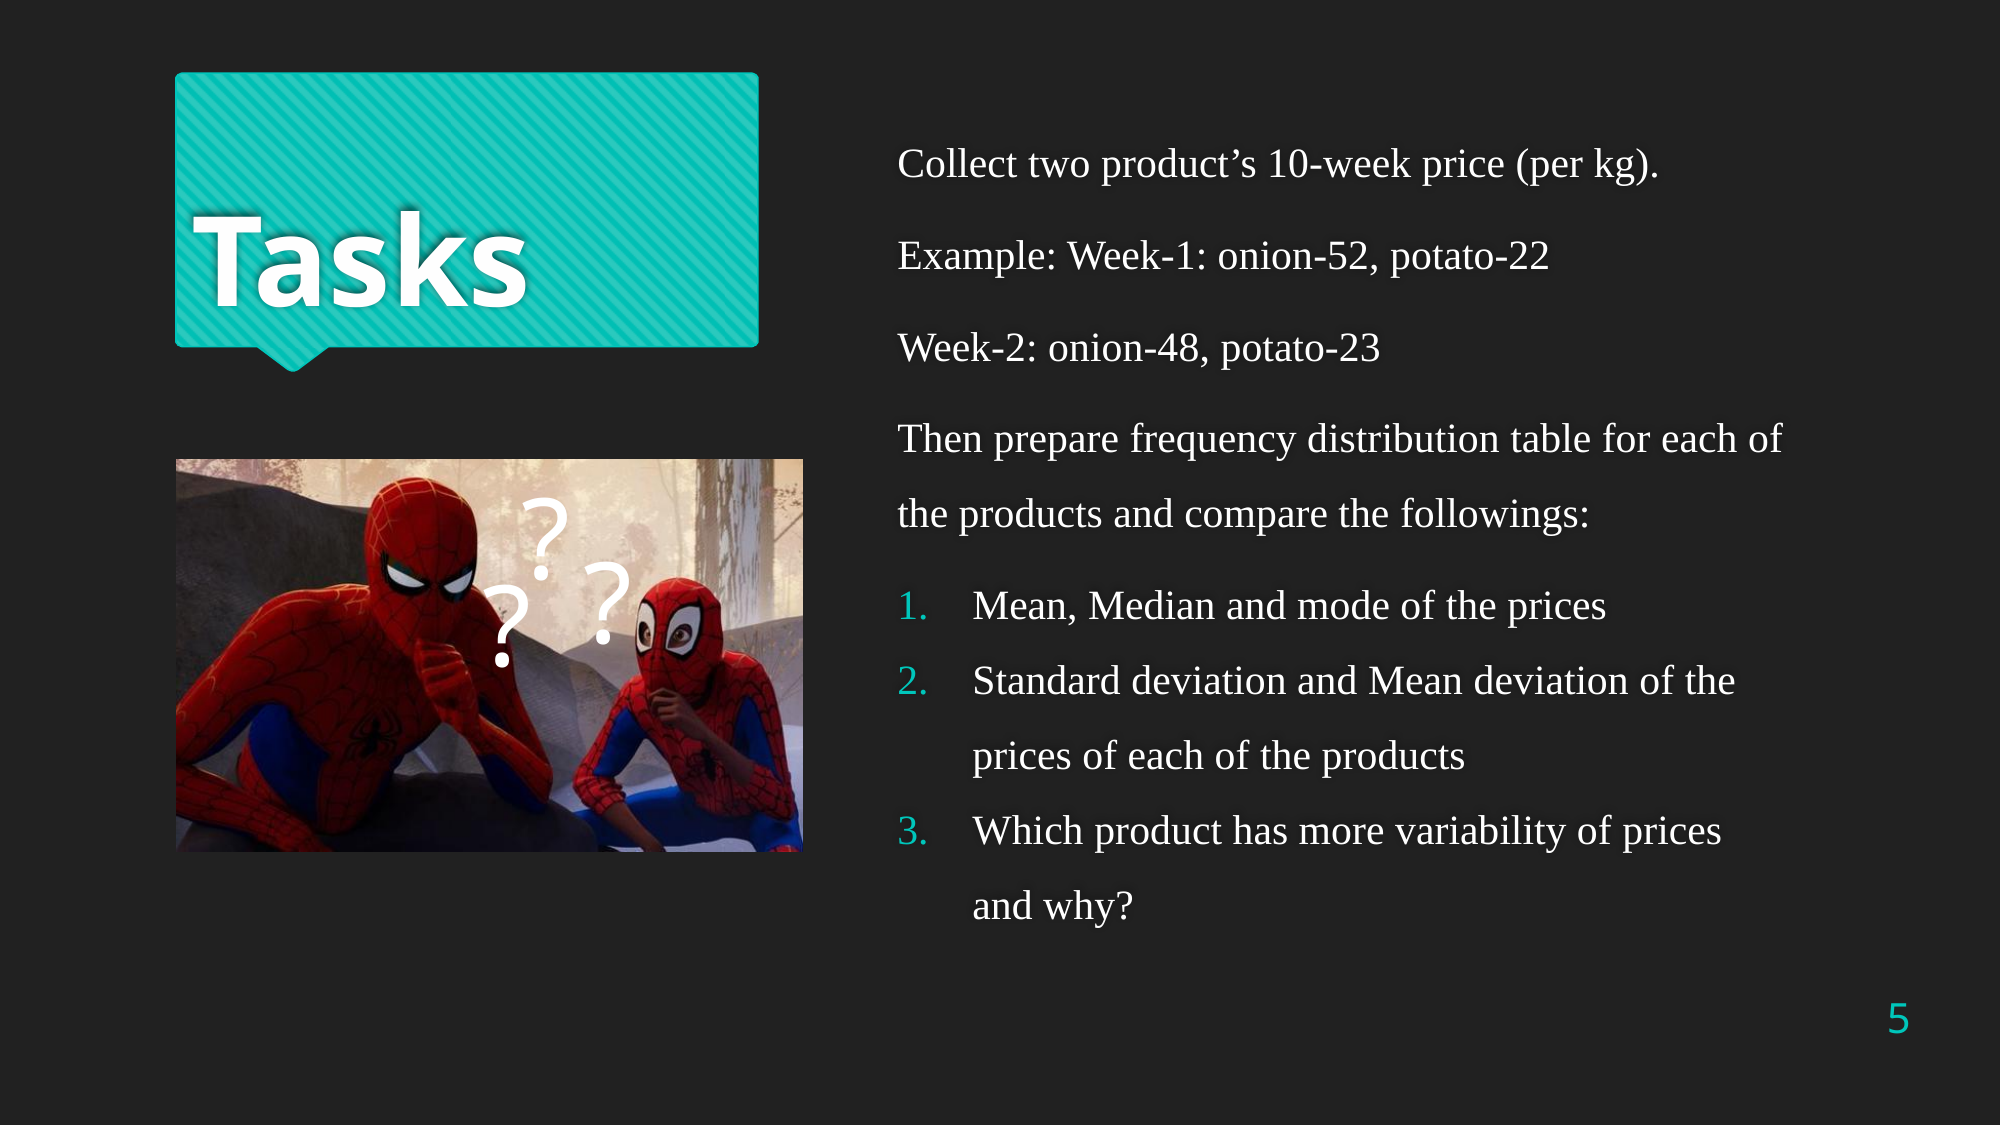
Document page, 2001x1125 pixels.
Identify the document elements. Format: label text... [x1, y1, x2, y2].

slide_number 5 [1751, 970, 1926, 1051]
title Tasks [176, 73, 758, 339]
picture [175, 459, 803, 852]
list Collect two product’s 10-week price (per kg). Example: Week-1: onion-52, potato-22 Week-2: onion-48, potato-23 Then prepare frequency distribution table for each of the products and compare the followings: Mean, Median and mode of the prices Standard deviation and Mean deviation of the prices of each of the products Which product has more variability of prices and why? [882, 113, 1809, 927]
